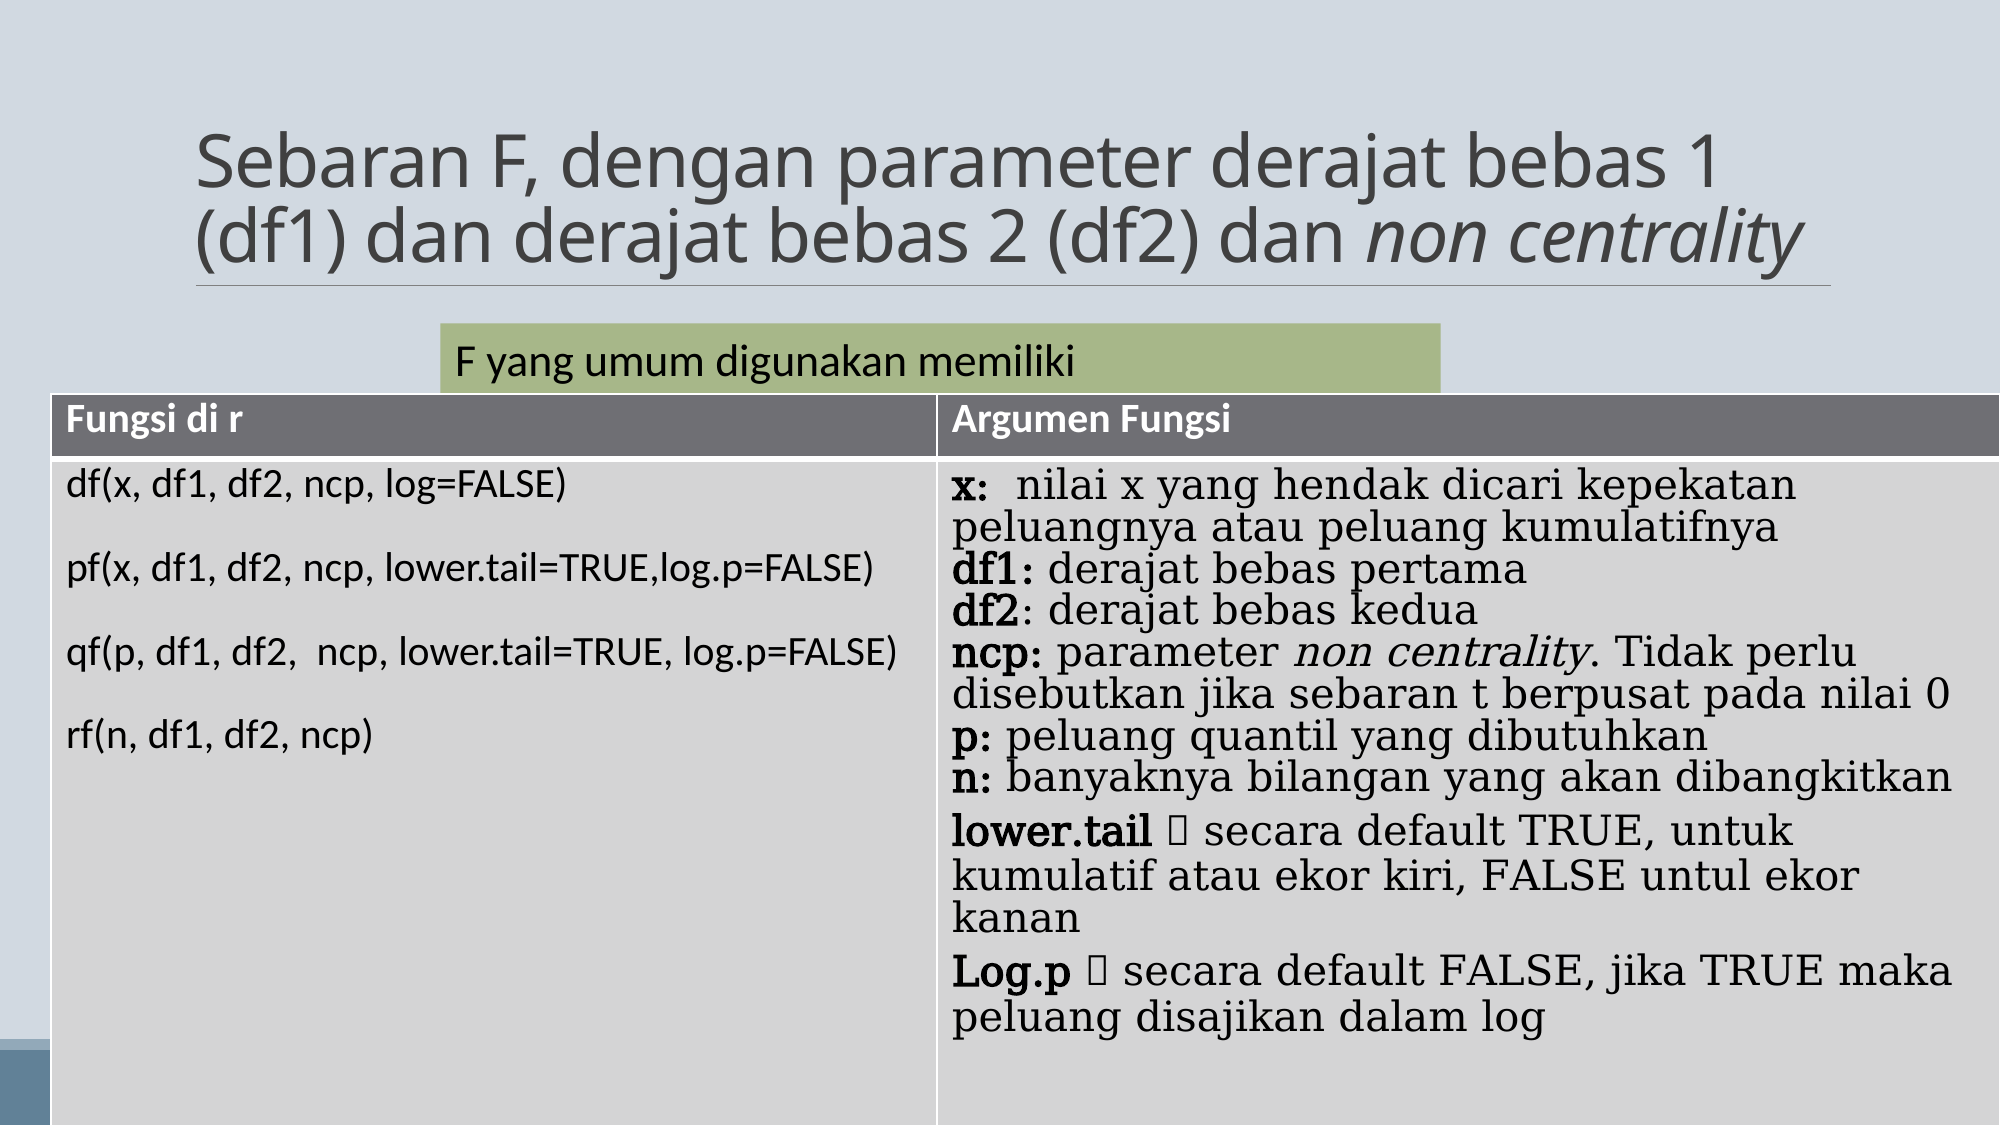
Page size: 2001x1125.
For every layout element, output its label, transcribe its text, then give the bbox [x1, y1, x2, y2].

table_cell x: nilai x yang hendak dicari kepekatan peluangnya atau peluang kumulatifnya df1: derajat bebas pertama df2: derajat bebas kedua ncp: parameter non centrality. Tidak perlu disebutkan jika sebaran t berpusat pada nilai 0 p: peluang quantil yang dibutuhkan n: banyaknya bilangan yang akan dibangkitkan lower.tail  secara default TRUE, untuk kumulatif atau ekor kiri, FALSE untul ekor kanan Log.p  secara default FALSE, jika TRUE maka peluang disajikan dalam log [938, 462, 1999, 1125]
table_header Fungsi di r [52, 395, 936, 456]
table_cell df(x, df1, df2, ncp, log=FALSE) pf(x, df1, df2, ncp, lower.tail=TRUE,log.p=FALSE) qf(p, df1, df2, ncp, lower.tail=TRUE, log.p=FALSE) rf(n, df1, df2, ncp) [52, 462, 936, 1125]
table_header Argumen Fungsi [938, 395, 1999, 456]
